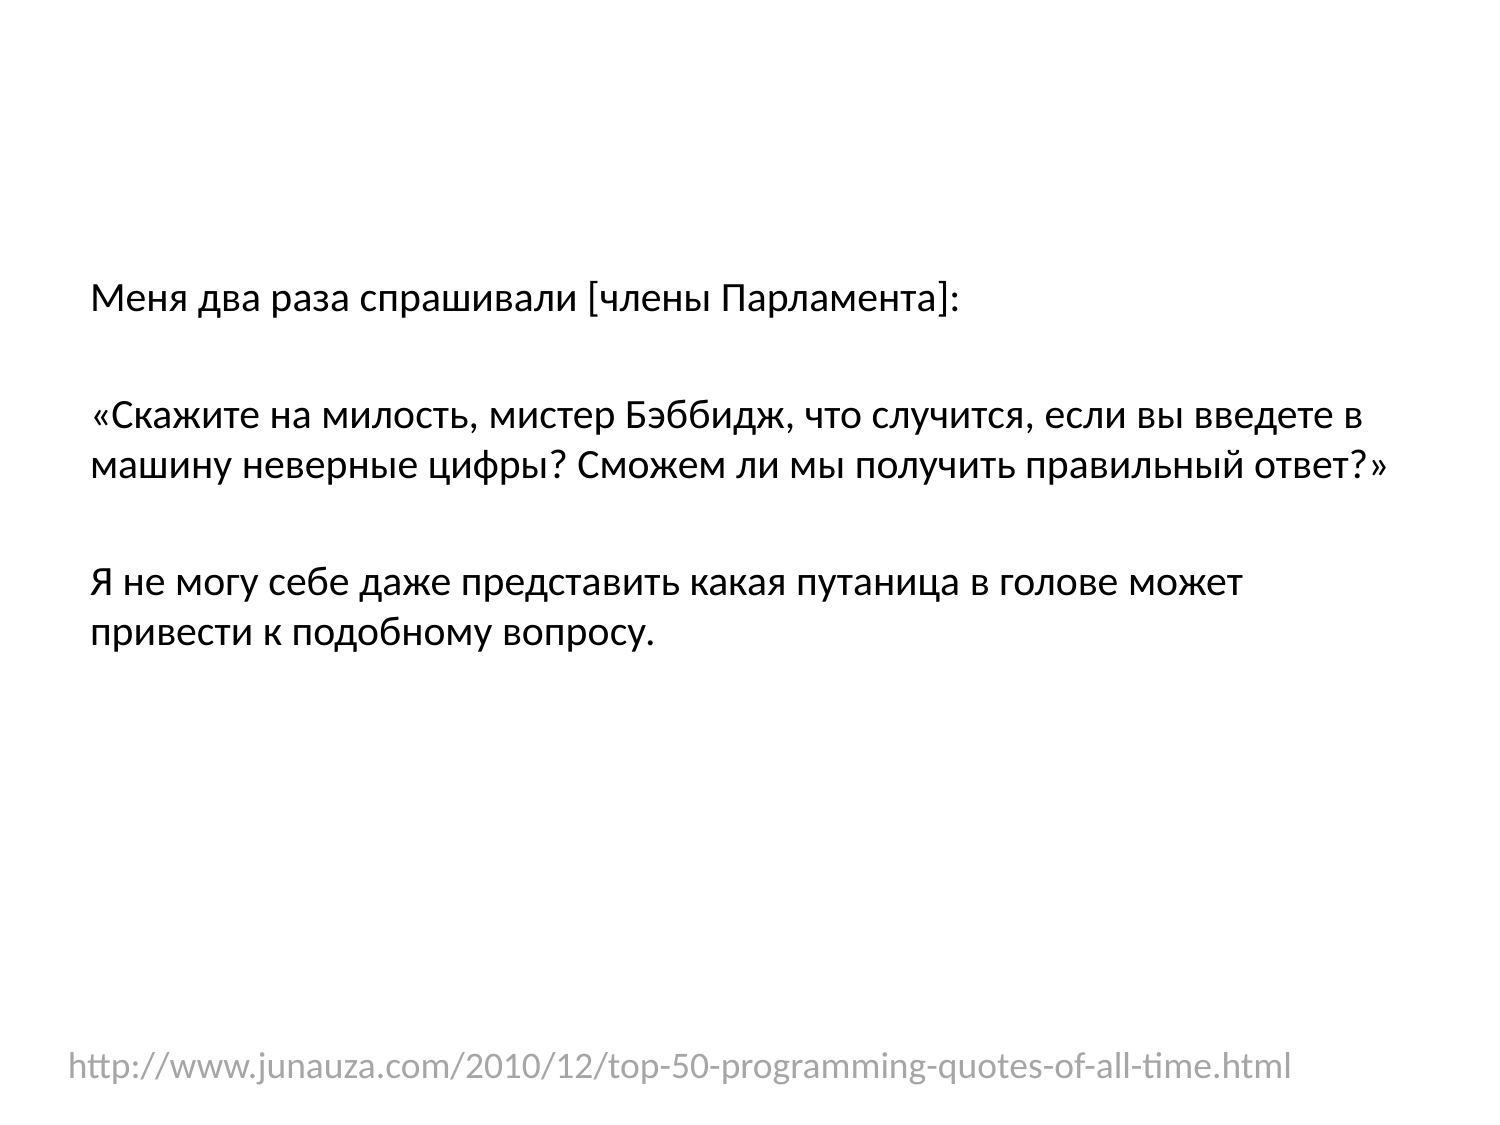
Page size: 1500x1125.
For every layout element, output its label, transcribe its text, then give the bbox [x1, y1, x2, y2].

text_box http://www.junauza.com/2010/12/top-50-programming-quotes-of-all-time.html [53, 1033, 1447, 1094]
list Меня два раза спрашивали [члены Парламента]: «Скажите на милость, мистер Бэббидж, что случится, если вы введете в машину неверные цифры? Сможем ли мы получить правильный ответ?» Я не могу себе даже представить какая путаница в голове может привести к подобному вопросу. [75, 262, 1425, 1005]
